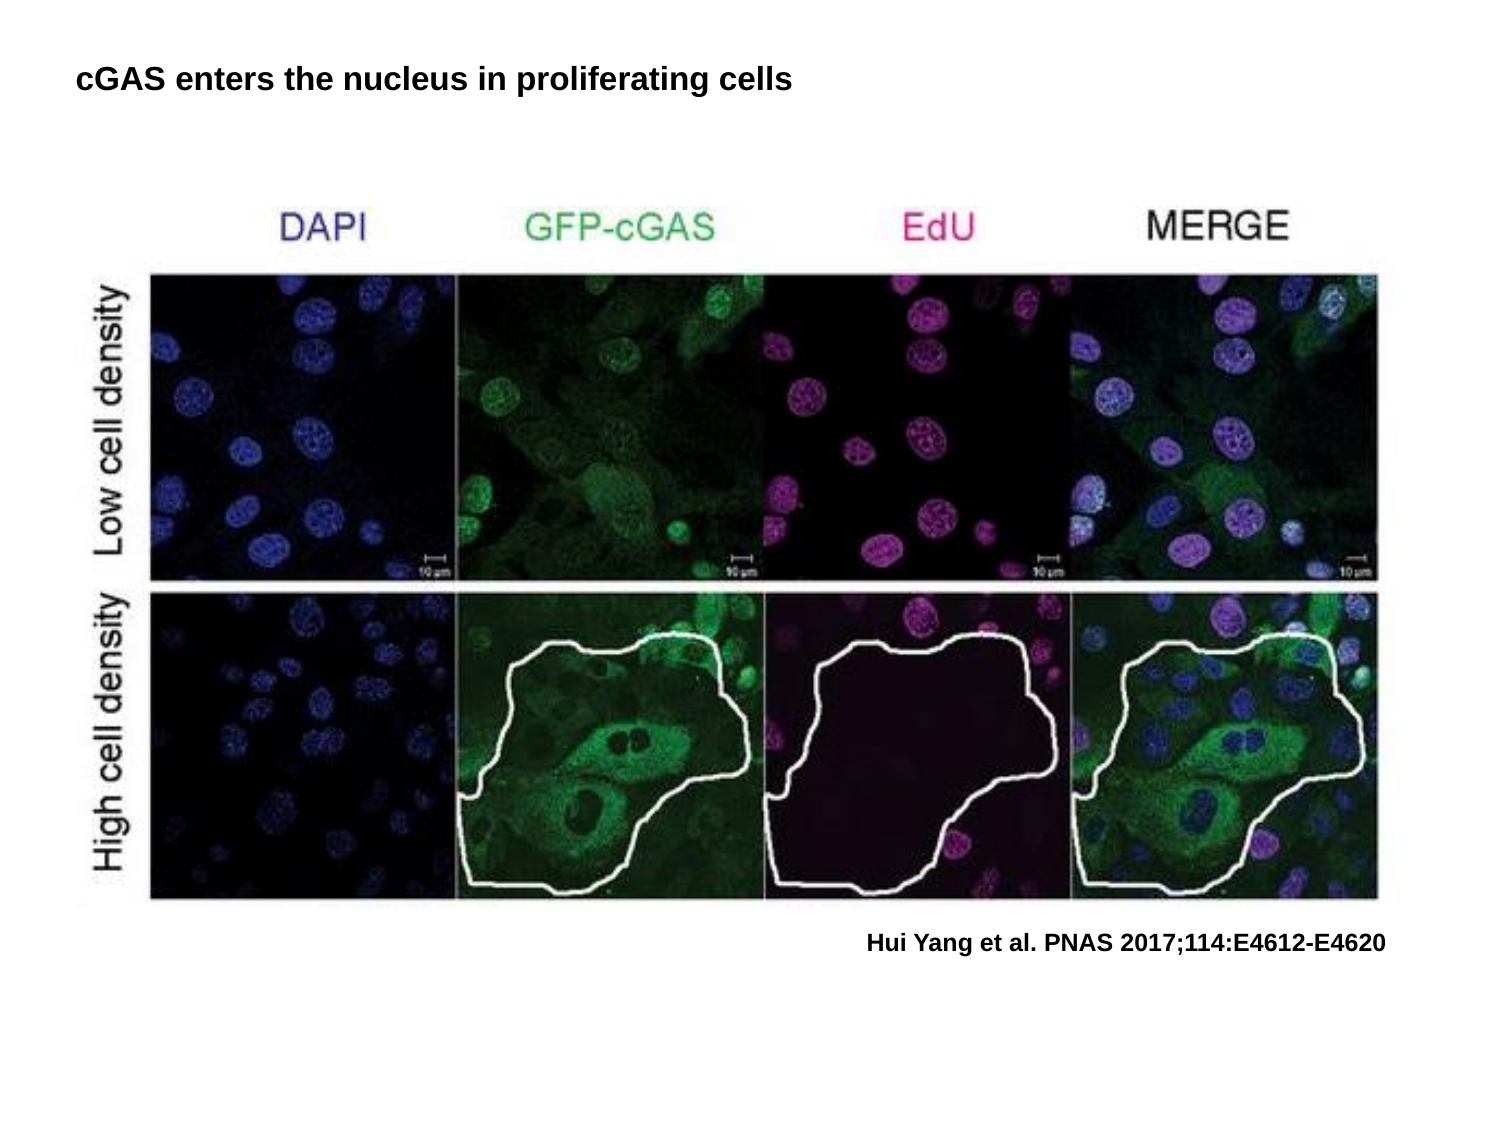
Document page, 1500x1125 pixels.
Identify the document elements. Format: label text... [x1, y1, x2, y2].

text_box cGAS enters the nucleus in proliferating cells [75, 56, 849, 126]
text_box Hui Yang et al. PNAS 2017;114:E4612-E4620 [866, 926, 1401, 969]
picture [75, 206, 1401, 908]
